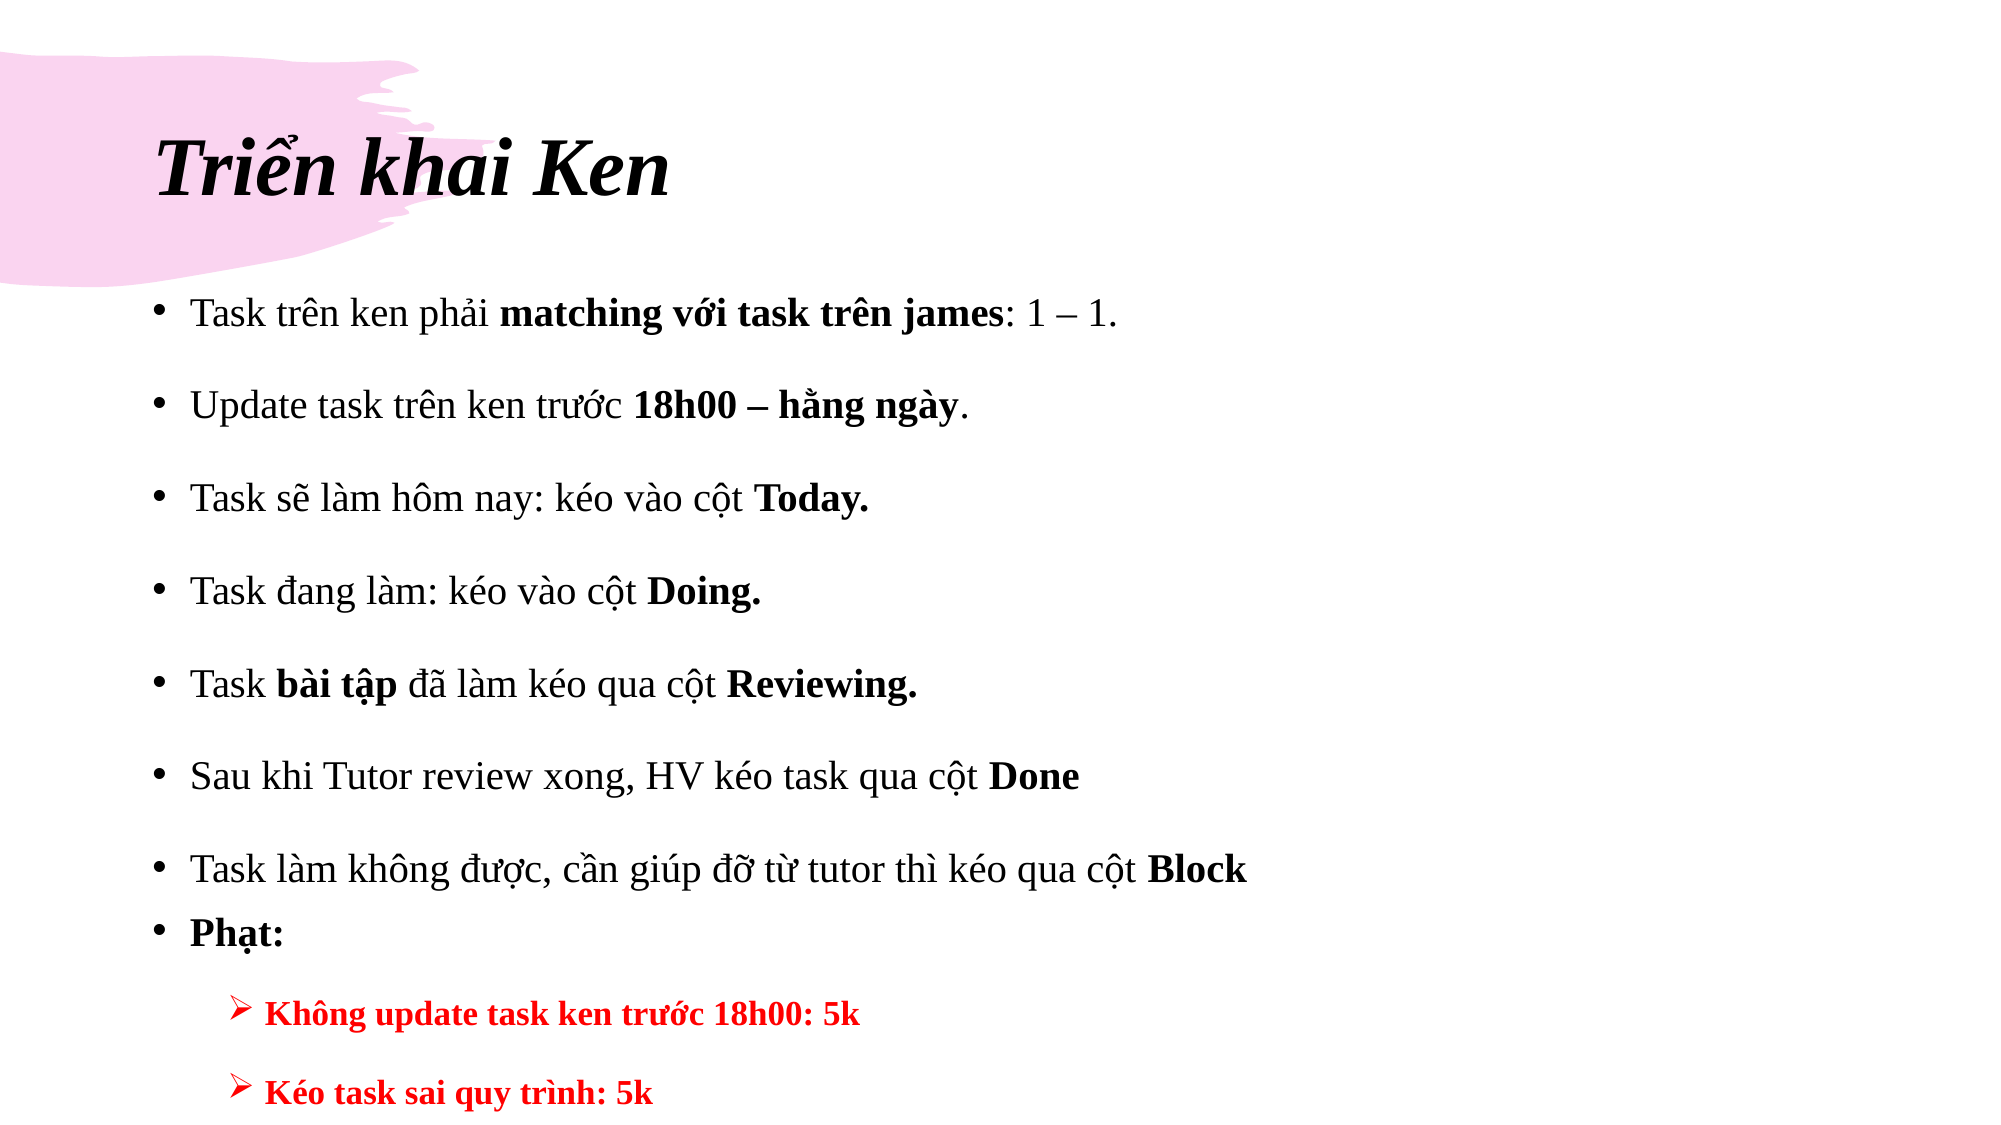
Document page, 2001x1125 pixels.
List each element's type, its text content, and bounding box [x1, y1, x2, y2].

list Task trên ken phải matching với task trên james: 1 – 1. Update task trên ken trước 18h00 – hằng ngày. Task sẽ làm hôm nay: kéo vào cột Today. Task đang làm: kéo vào cột Doing. Task bài tập đã làm kéo qua cột Reviewing. Sau khi Tutor review xong, HV kéo task qua cột Done Task làm không được, cần giúp đỡ từ tutor thì kéo qua cột Block Phạt: Không update task ken trước 18h00: 5k Kéo task sai quy trình: 5k [137, 248, 1863, 1125]
title Triển khai Ken [137, 59, 1863, 248]
